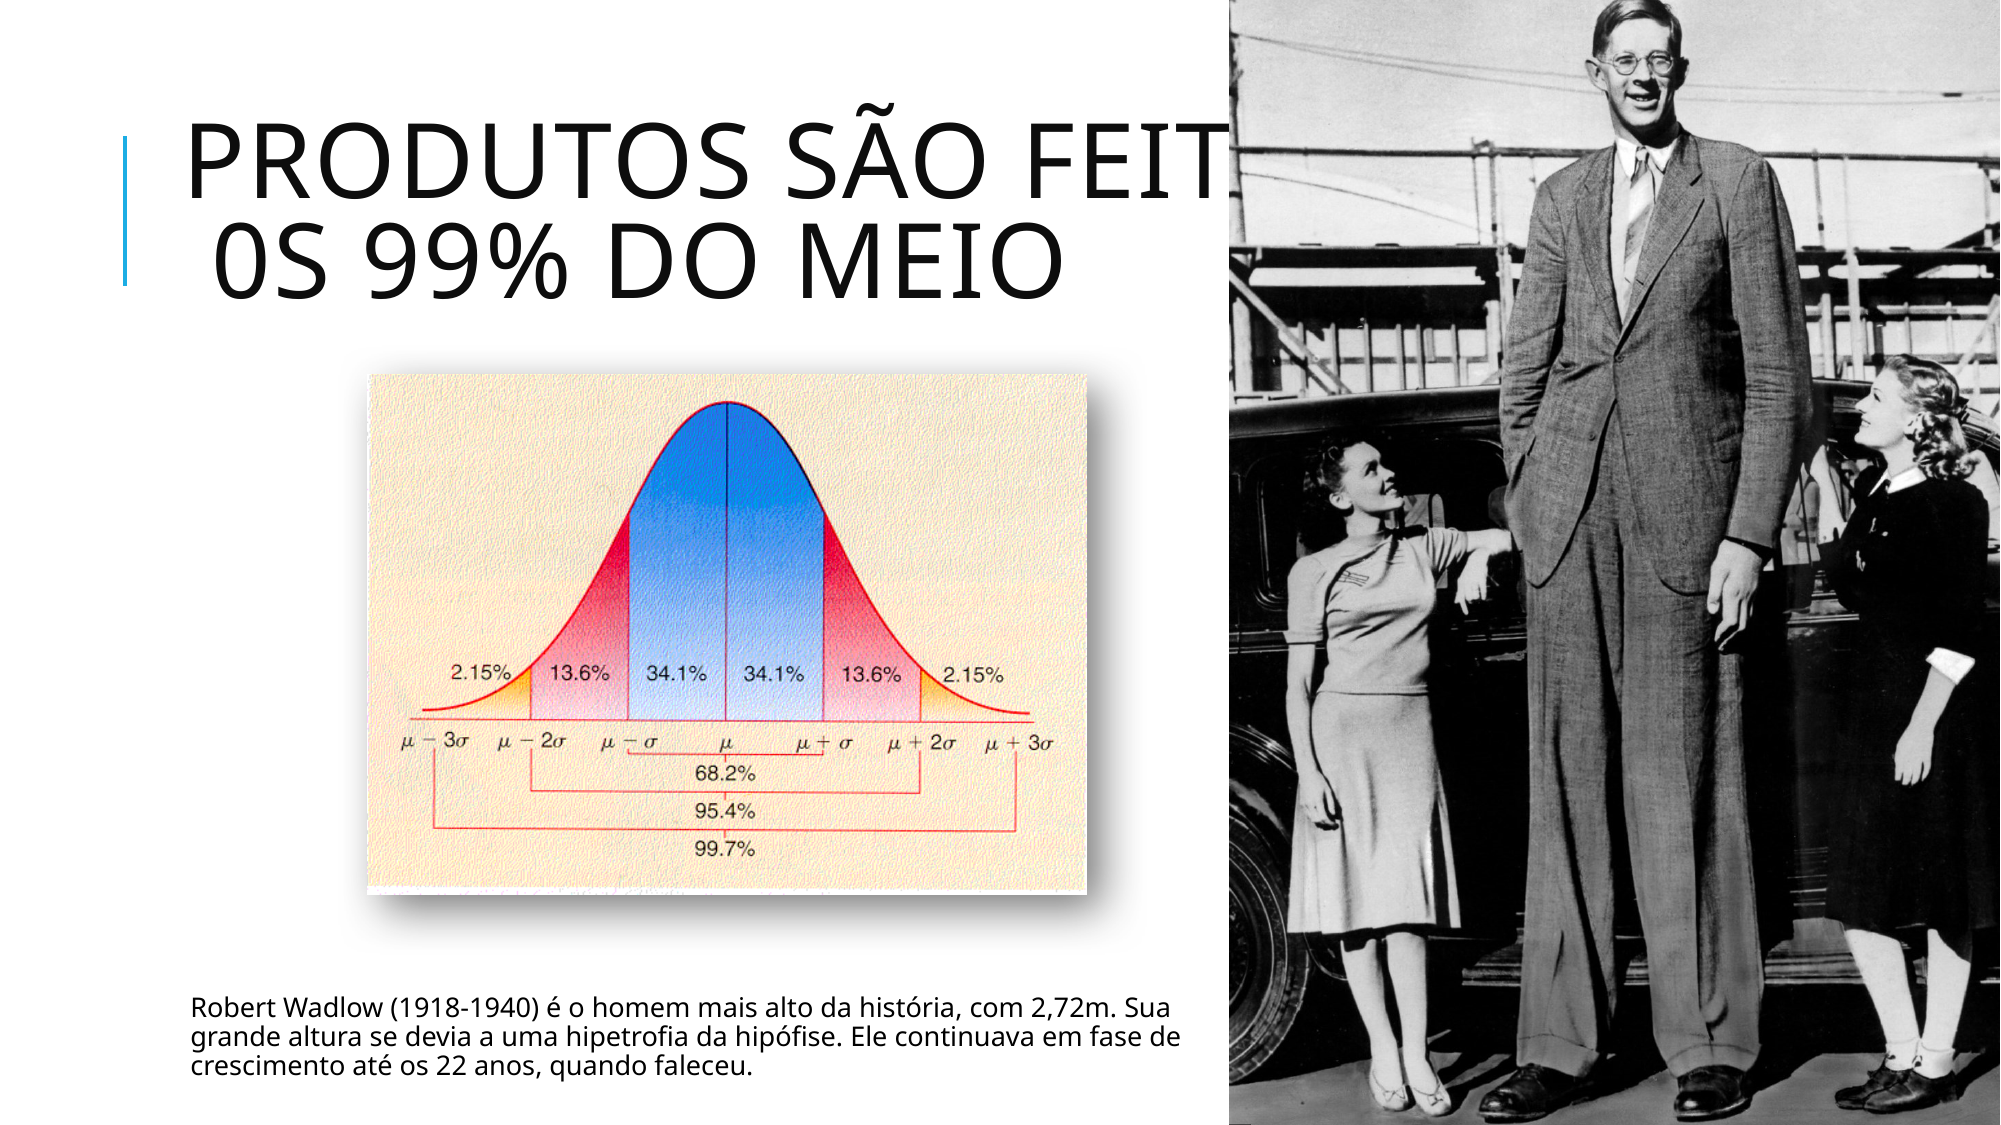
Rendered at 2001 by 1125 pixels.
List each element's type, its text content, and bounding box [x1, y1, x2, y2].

list Robert Wadlow (1918-1940) é o homem mais alto da história, com 2,72m. Sua grande altura se devia a uma hipetrofia da hipófise. Ele continuava em fase de crescimento até os 22 anos, quando faleceu. [168, 986, 1223, 1125]
picture [1229, 0, 2000, 1125]
picture [367, 374, 1087, 896]
title Produtos são feitos para 0s 99% do meio [168, 96, 1222, 342]
